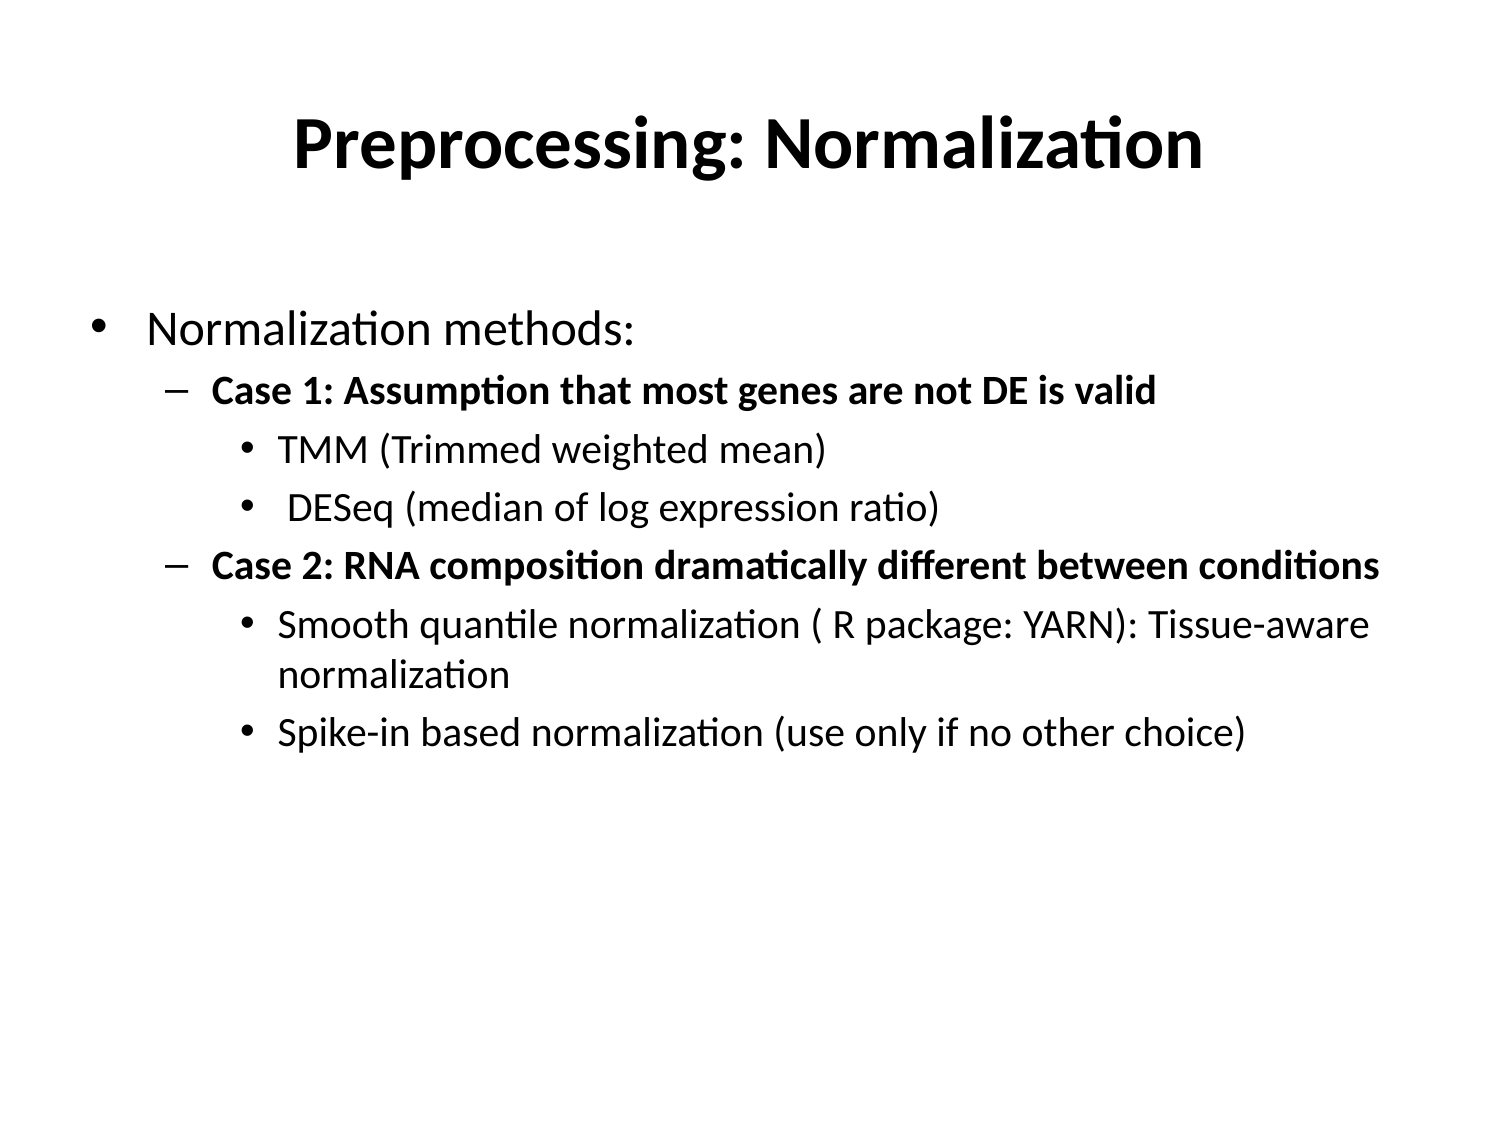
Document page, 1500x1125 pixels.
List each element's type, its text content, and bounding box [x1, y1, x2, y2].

list Normalization methods: Case 1: Assumption that most genes are not DE is valid TMM (Trimmed weighted mean) DESeq (median of log expression ratio) Case 2: RNA composition dramatically different between conditions Smooth quantile normalization ( R package: YARN): Tissue-aware normalization Spike-in based normalization (use only if no other choice) [75, 287, 1425, 1030]
title Preprocessing: Normalization [75, 45, 1425, 233]
